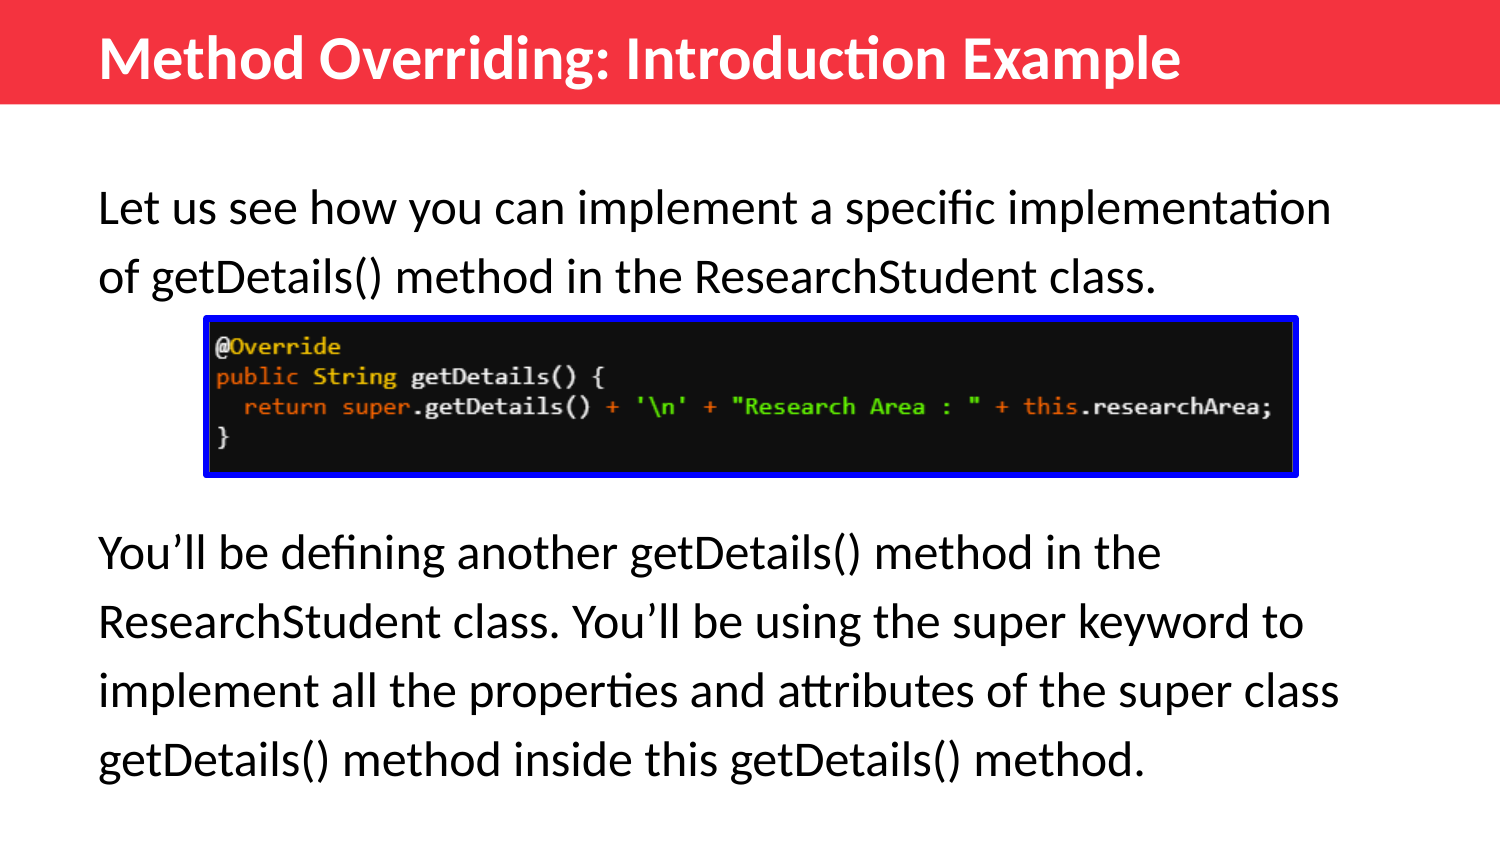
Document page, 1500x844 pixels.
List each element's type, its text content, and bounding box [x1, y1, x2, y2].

text_box [0, 0, 1500, 105]
text_box Method Overriding: Introduction Example [83, 2, 1249, 138]
text_box Let us see how you can implement a specific implementation of getDetails() method in the ResearchStudent class. You’ll be defining another getDetails() method in the ResearchStudent class. You’ll be using the super keyword to implement all the properties and attributes of the super class getDetails() method inside this getDetails() method. [83, 150, 1398, 571]
picture [209, 321, 1293, 473]
